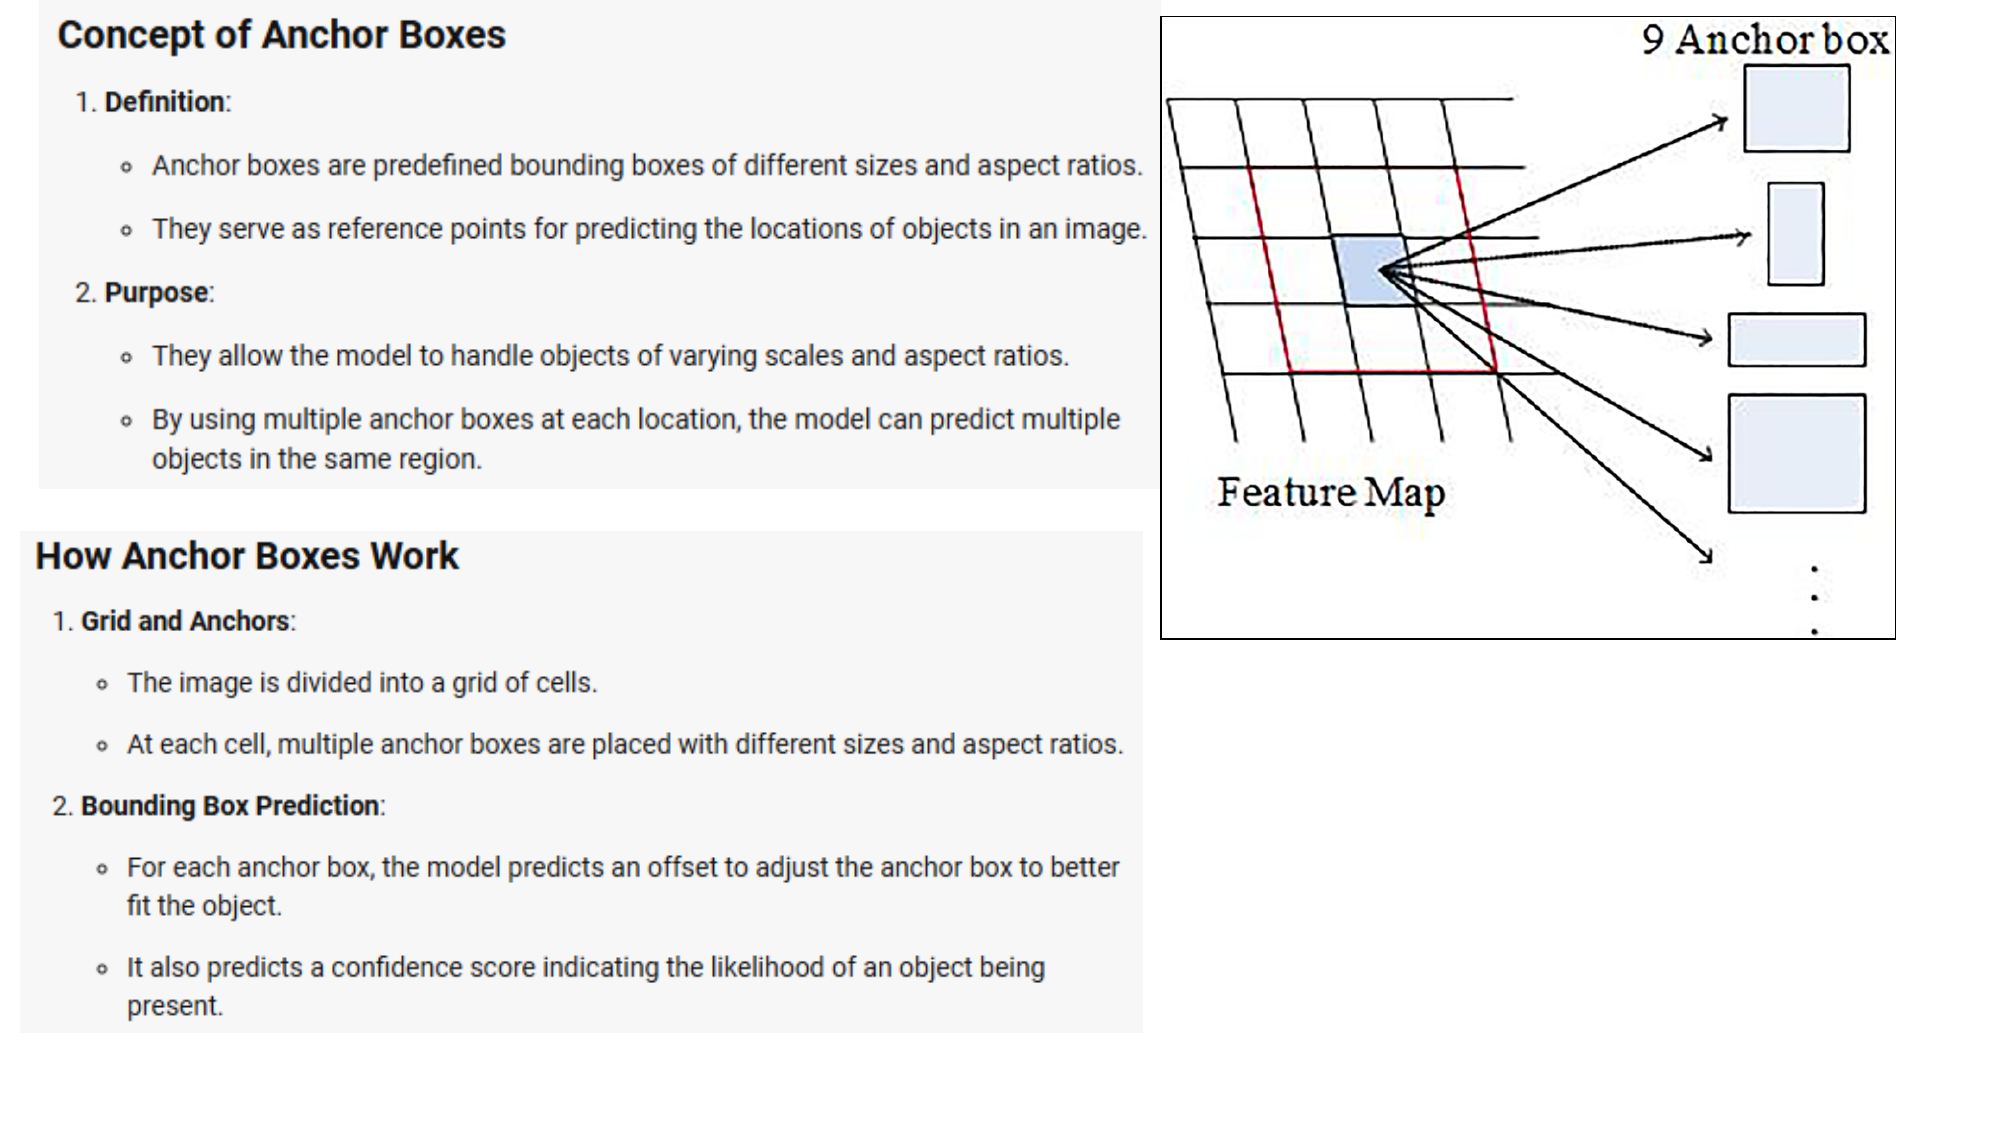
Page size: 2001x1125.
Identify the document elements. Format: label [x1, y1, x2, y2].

picture [38, 0, 1895, 639]
picture [20, 531, 1143, 1033]
